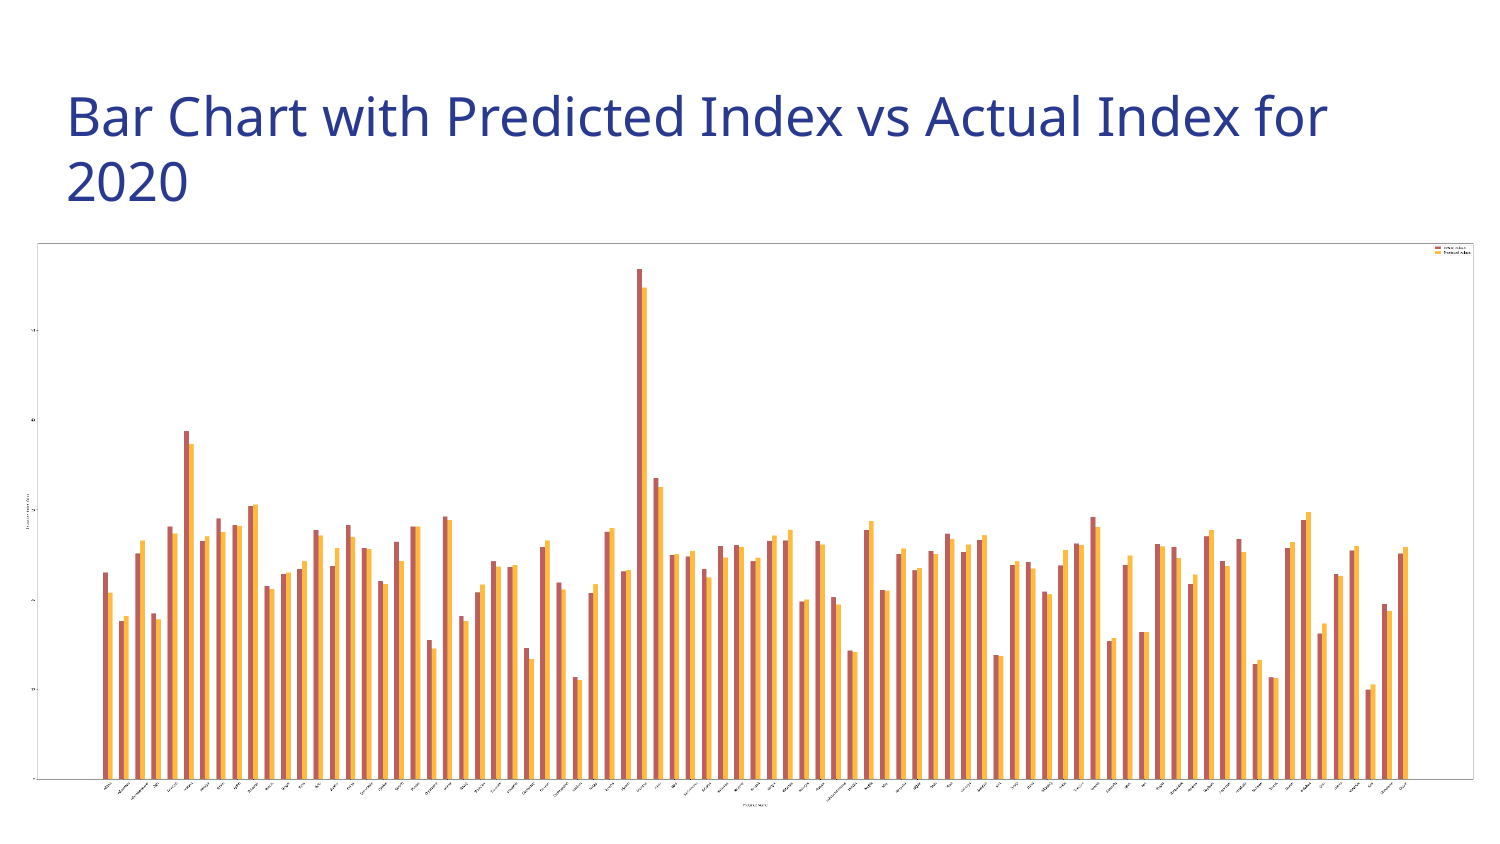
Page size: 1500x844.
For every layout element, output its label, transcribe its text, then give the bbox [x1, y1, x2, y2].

title Bar Chart with Predicted Index vs Actual Index for 2020 [51, 67, 1449, 167]
picture [24, 241, 1476, 809]
